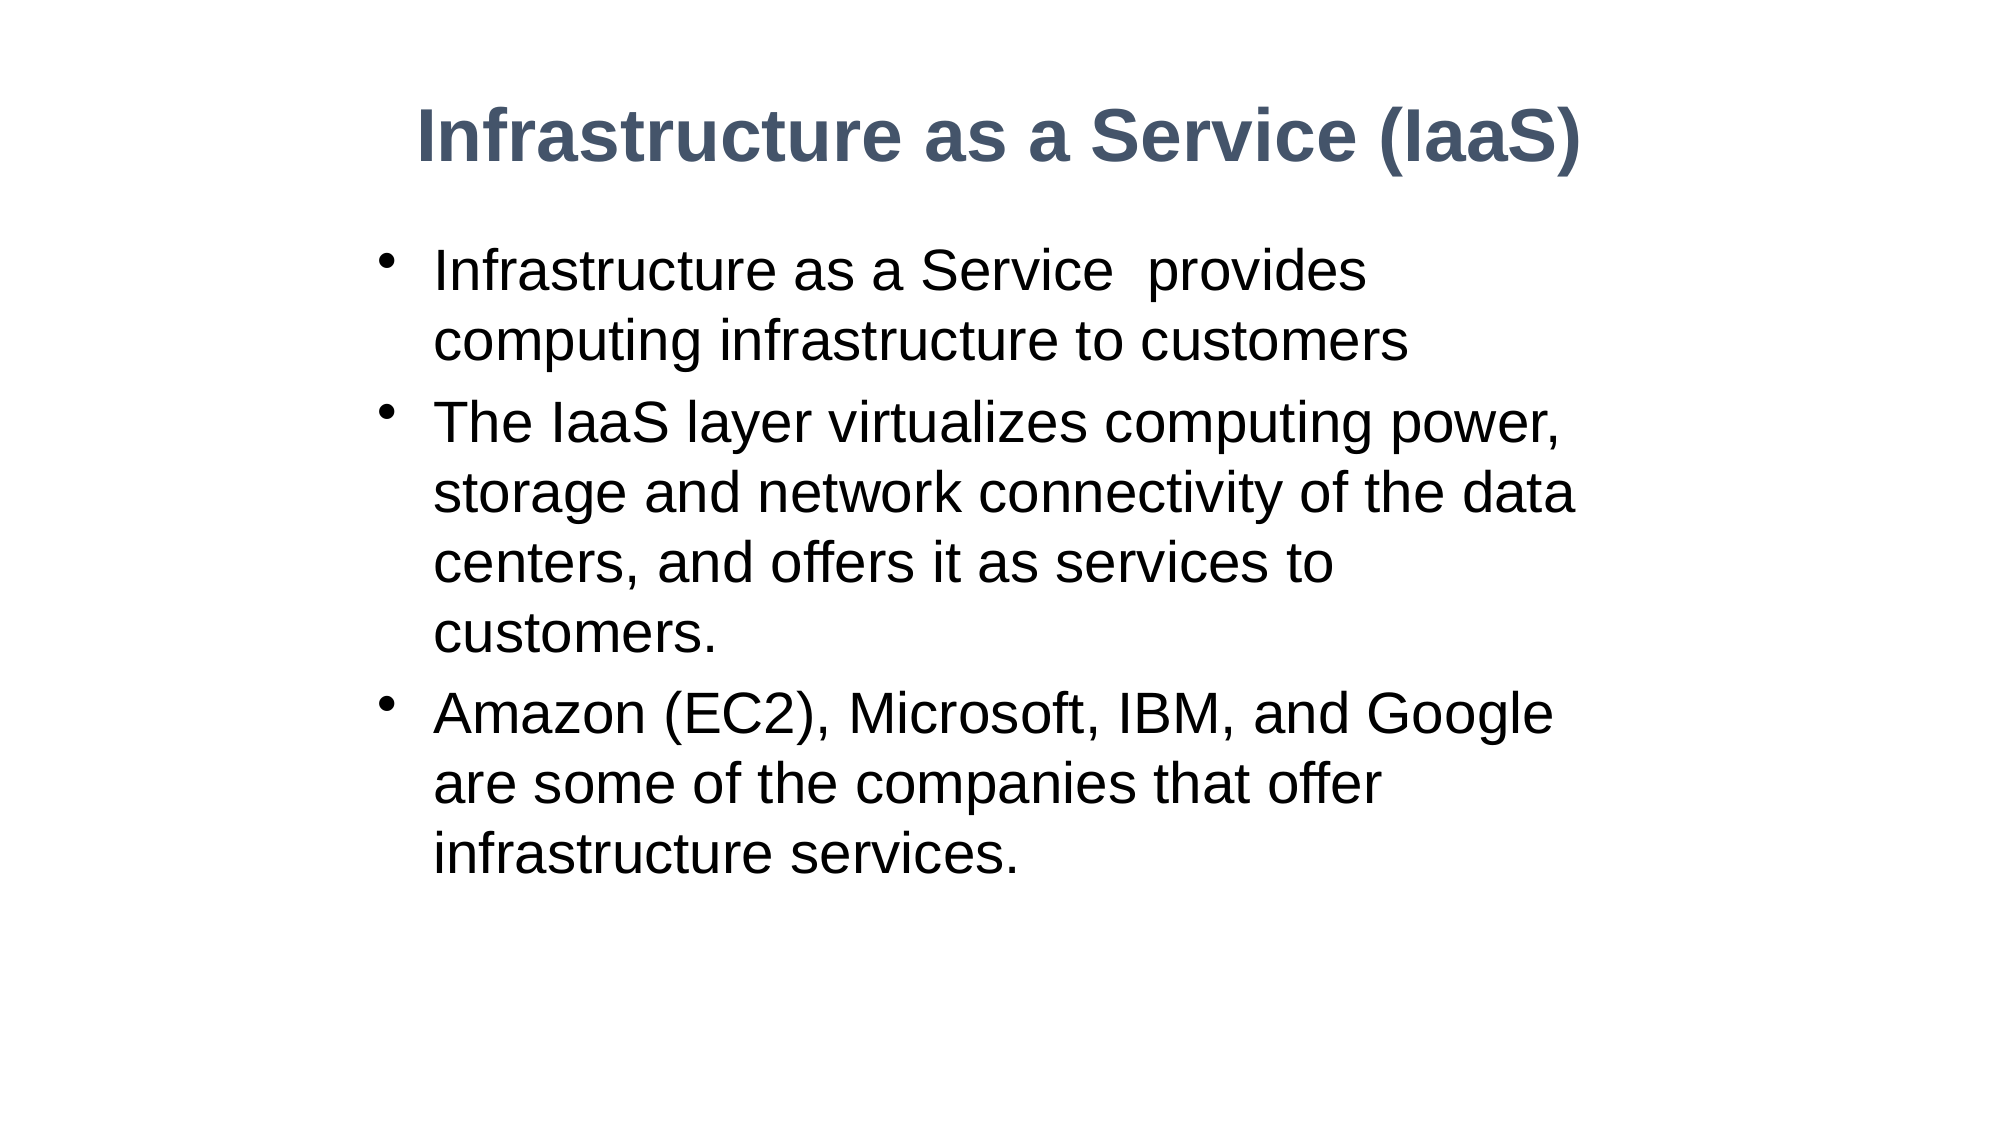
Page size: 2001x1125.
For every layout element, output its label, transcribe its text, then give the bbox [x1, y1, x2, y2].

text_box Infrastructure as a Service (IaaS) [362, 37, 1638, 224]
text_box Infrastructure as a Service provides computing infrastructure to customers The IaaS layer virtualizes computing power, storage and network connectivity of the data centers, and offers it as services to customers. Amazon (EC2), Microsoft, IBM, and Google are some of the companies that offer infrastructure services. [362, 224, 1638, 1013]
